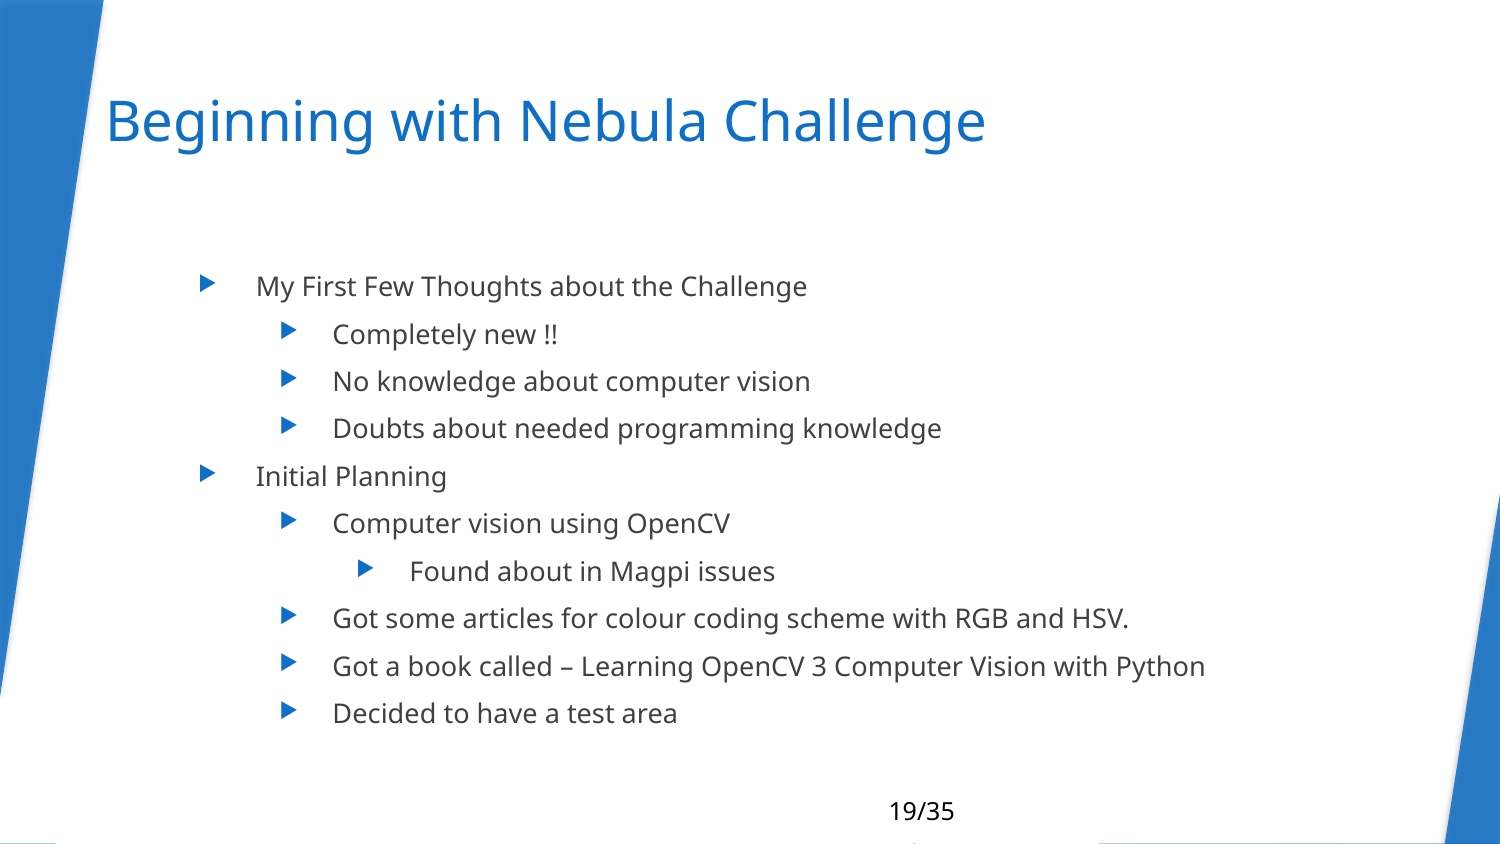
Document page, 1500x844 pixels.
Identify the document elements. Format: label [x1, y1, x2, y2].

text_box [0, 0, 1500, 844]
